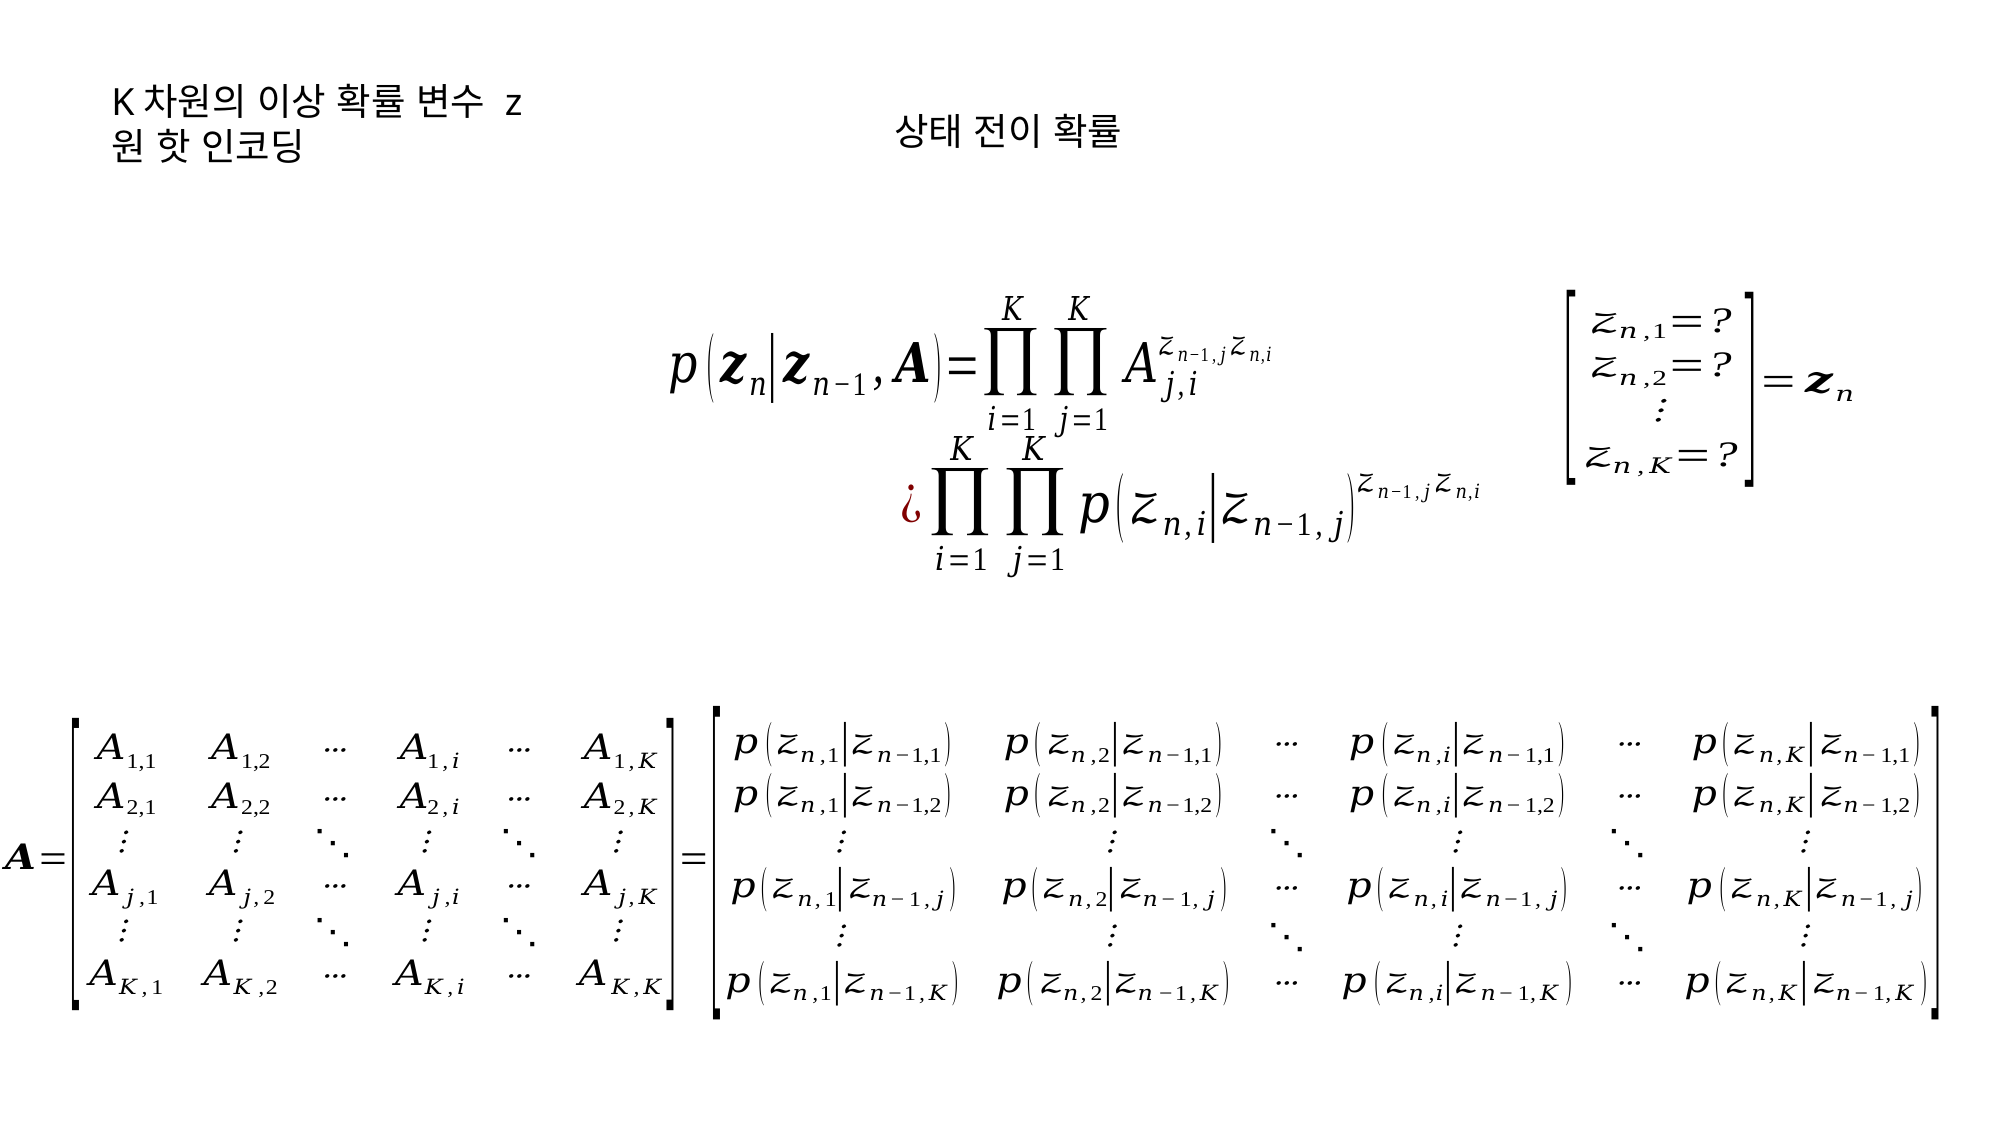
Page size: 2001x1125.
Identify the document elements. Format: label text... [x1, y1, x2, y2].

text_box K차원의 이상 확률 변수 z 원 핫 인코딩 [96, 70, 538, 176]
